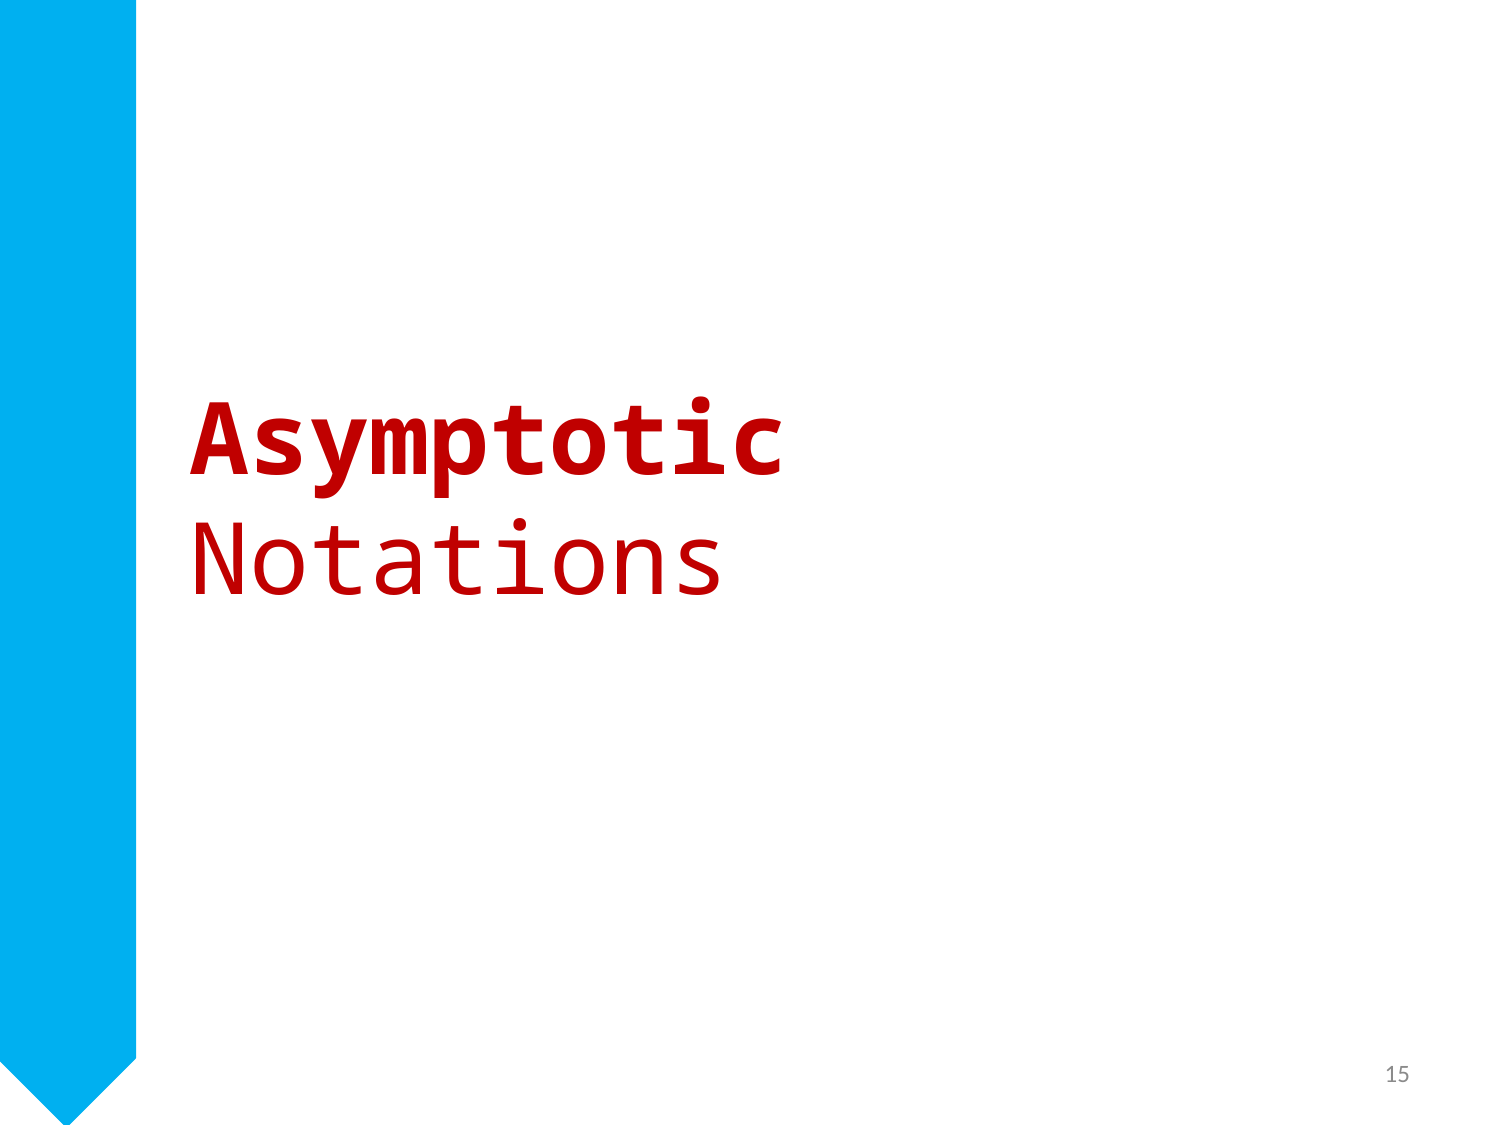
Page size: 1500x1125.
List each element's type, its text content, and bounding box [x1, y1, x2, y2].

slide_number 15 [1074, 1042, 1425, 1103]
text_box [0, 0, 137, 1125]
list Asymptotic Notations [174, 502, 1325, 623]
